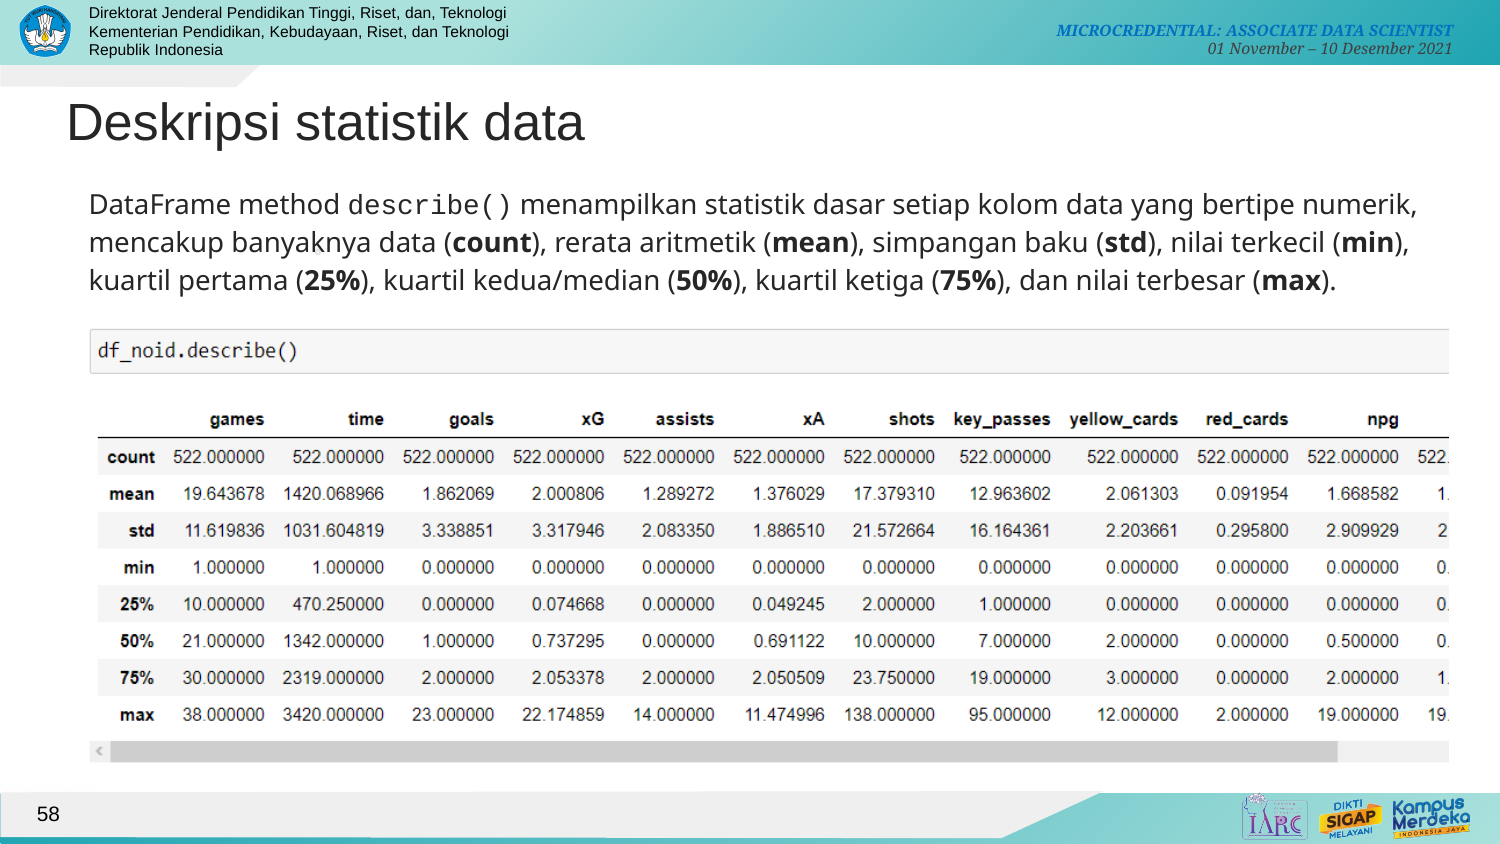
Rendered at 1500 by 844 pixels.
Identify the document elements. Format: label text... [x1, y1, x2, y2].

picture [16, 3, 74, 61]
list DataFrame method describe() menampilkan statistik dasar setiap kolom data yang bertipe numerik, mencakup banyaknya data (count), rerata aritmetik (mean), simpangan baku (std), nilai terkecil (min), kuartil pertama (25%), kuartil kedua/median (50%), kuartil ketiga (75%), dan nilai terbesar (max). [51, 166, 1449, 336]
slide_number 58 [0, 790, 75, 836]
picture [1319, 796, 1382, 842]
picture [0, 65, 1500, 843]
picture [1393, 798, 1470, 839]
title Deskripsi statistik data [51, 72, 632, 166]
